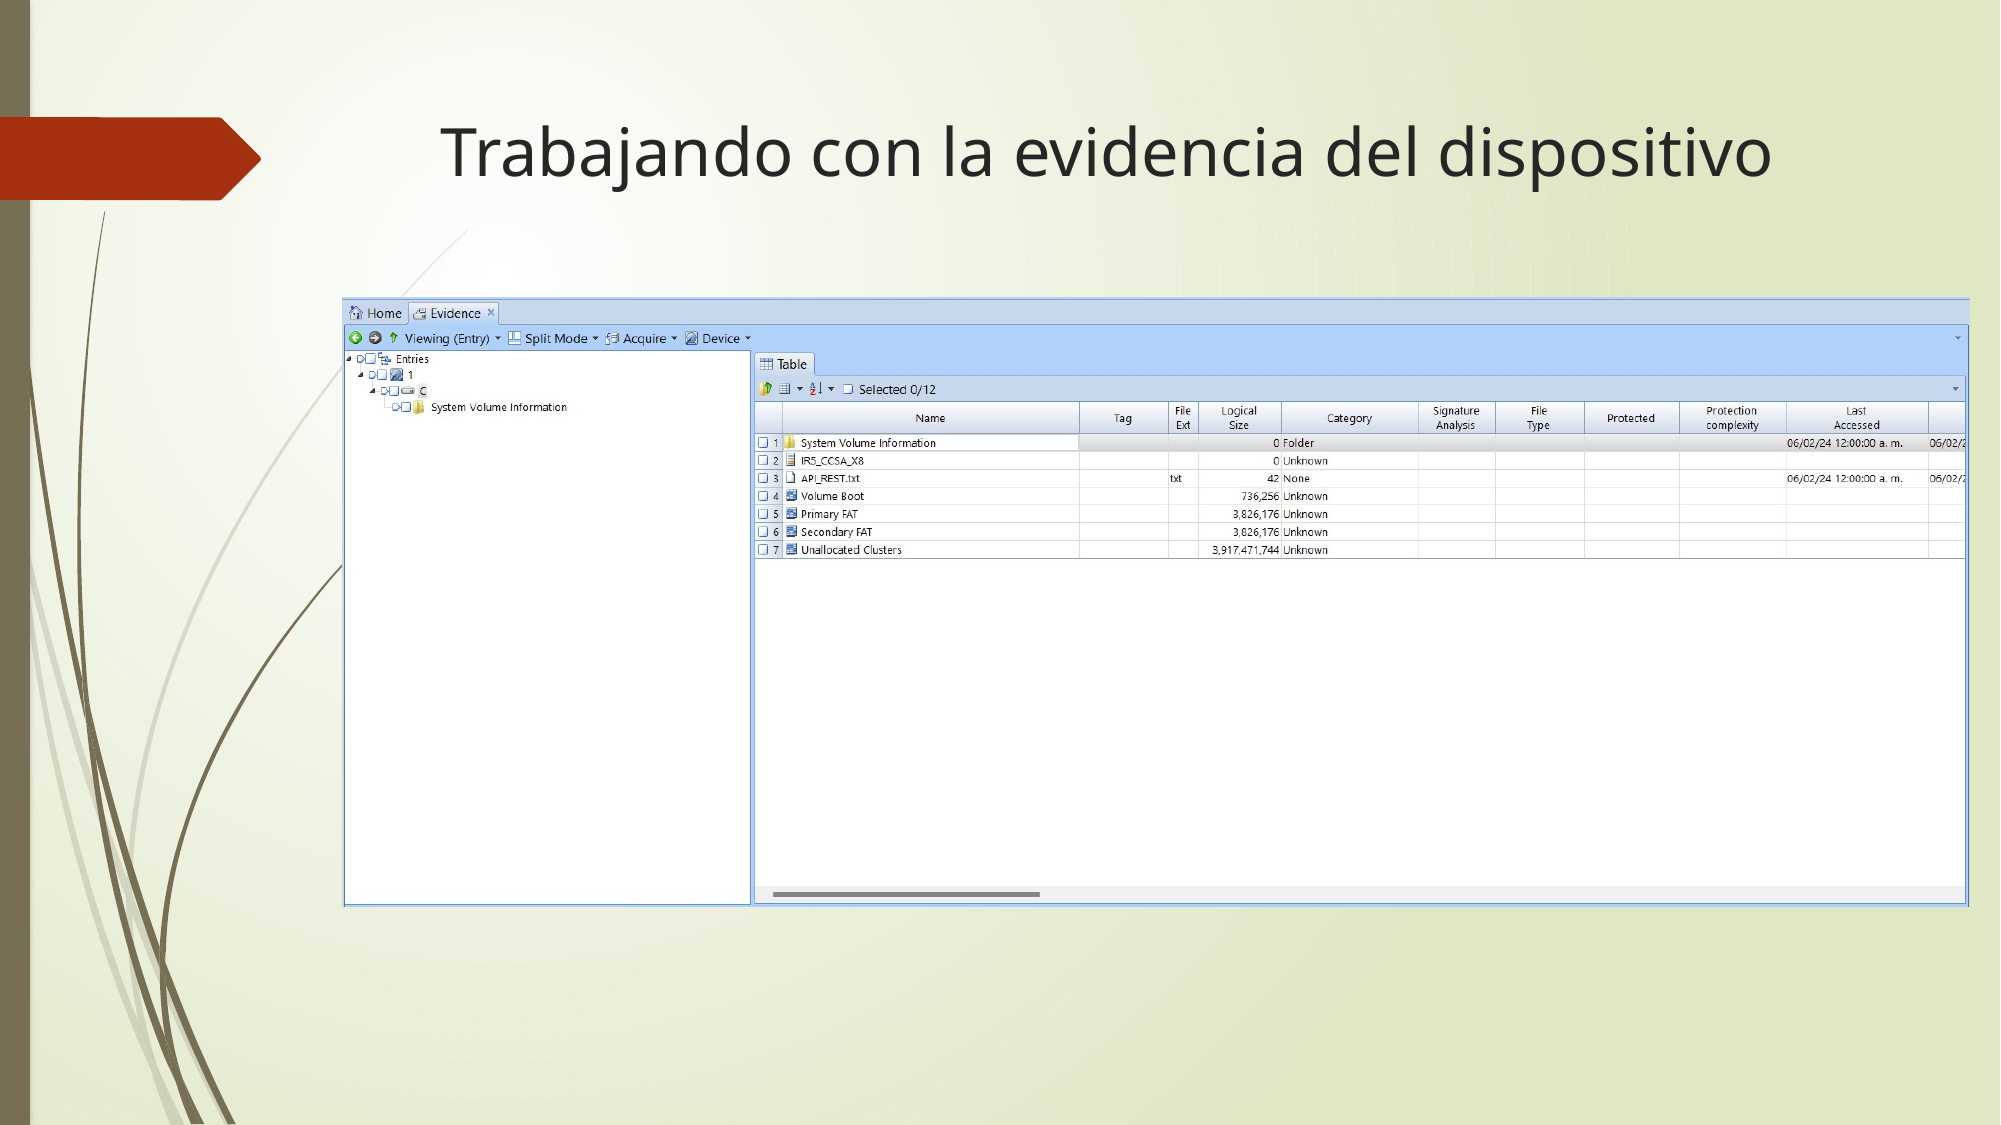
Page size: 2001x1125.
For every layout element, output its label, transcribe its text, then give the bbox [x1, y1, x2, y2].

title Trabajando con la evidencia del dispositivo [425, 102, 1888, 295]
picture [342, 296, 1970, 907]
